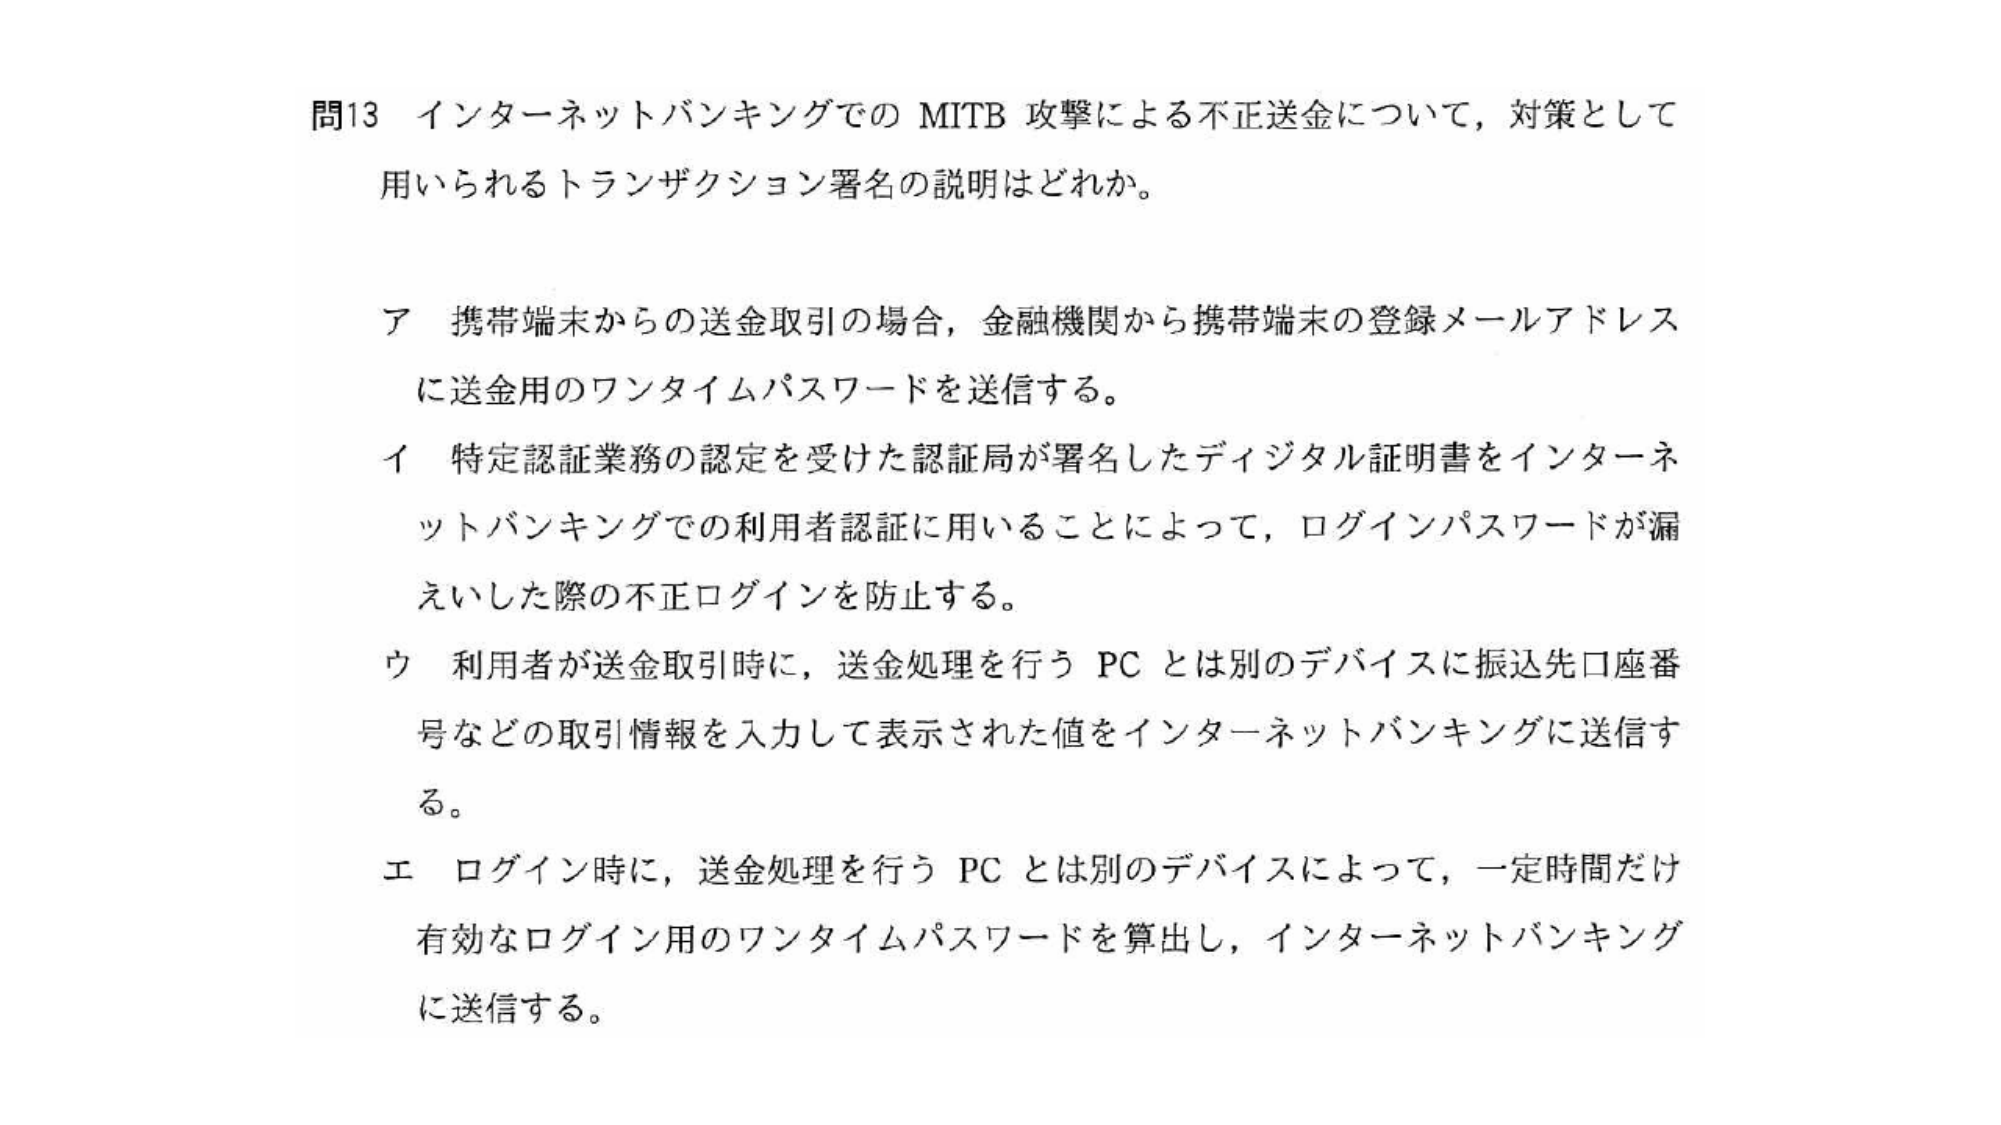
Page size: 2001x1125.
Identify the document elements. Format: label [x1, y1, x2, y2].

picture [295, 87, 1705, 1038]
